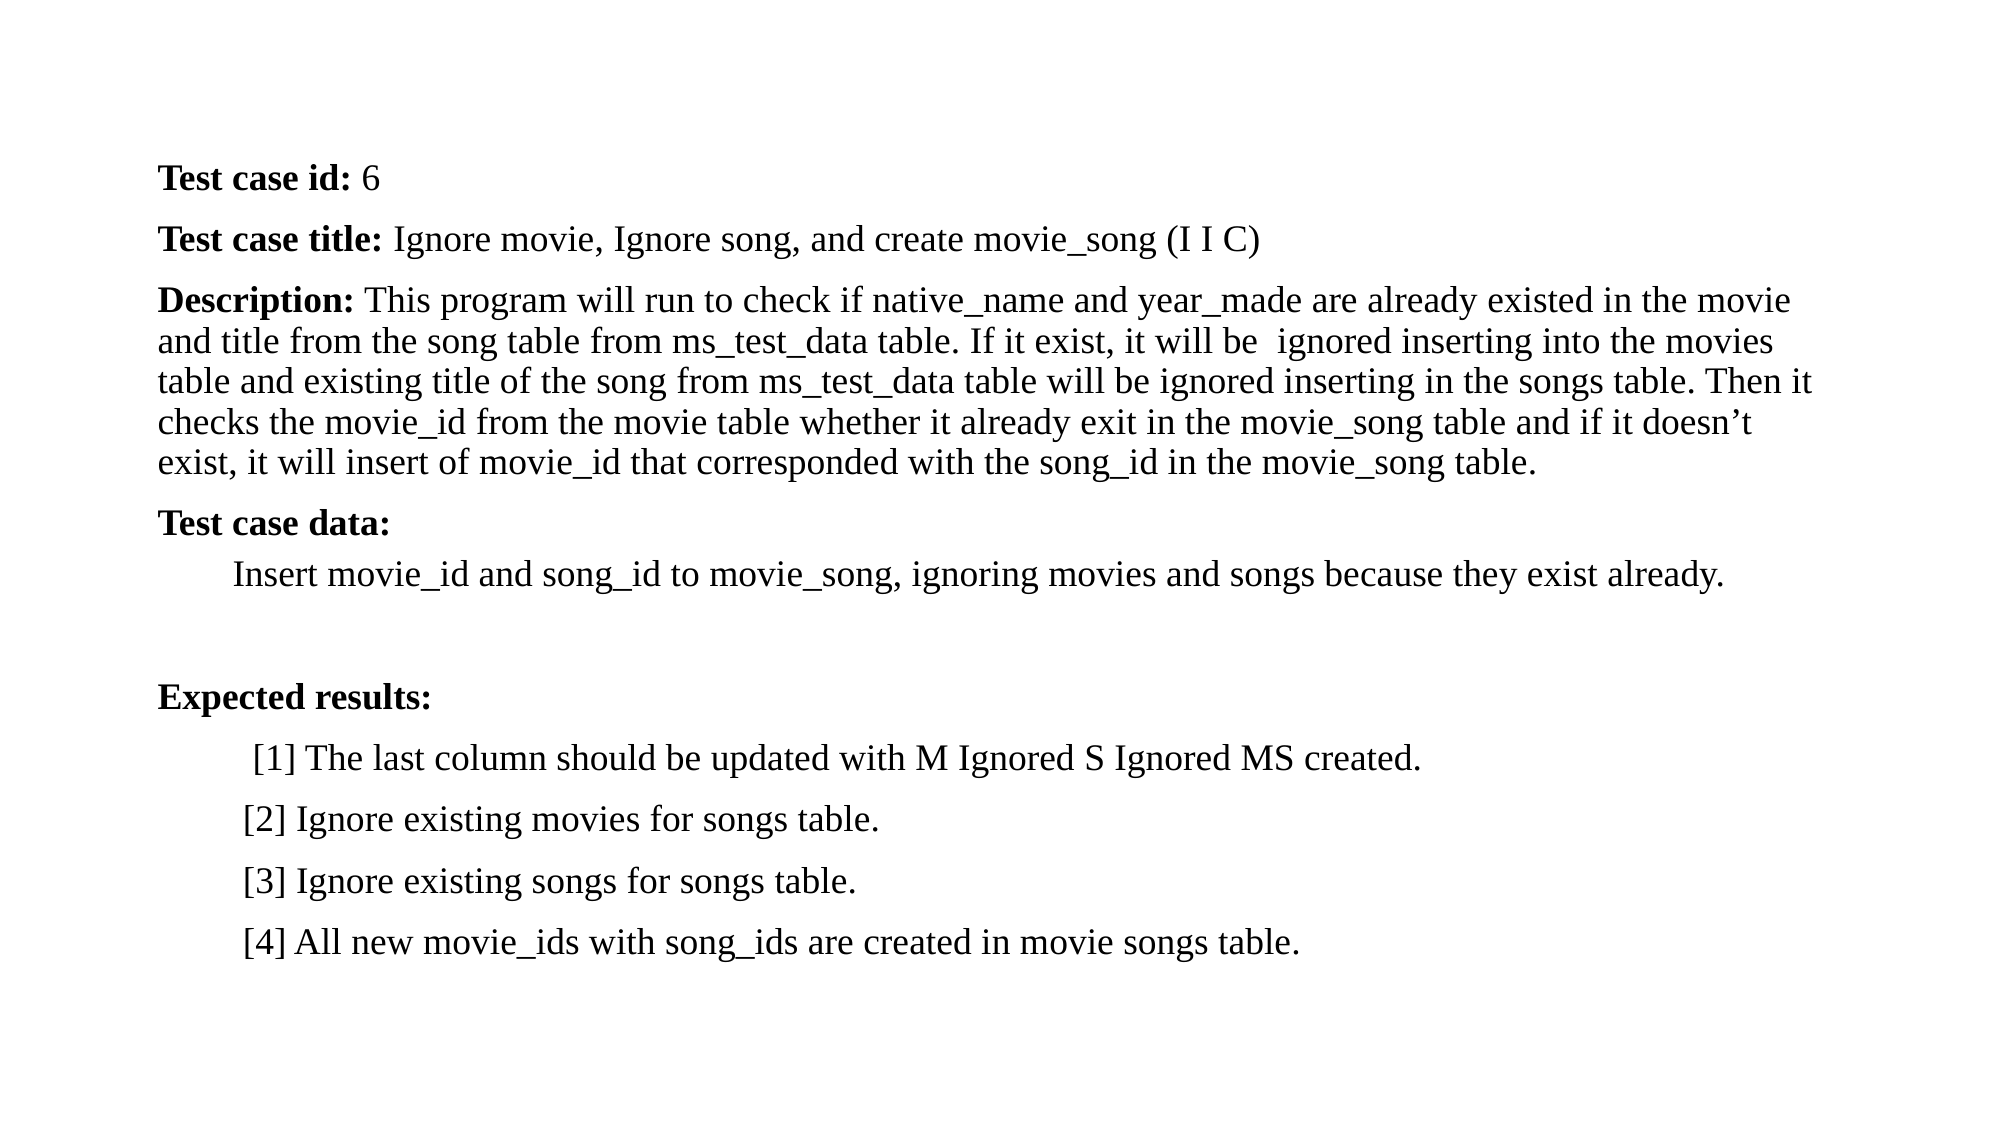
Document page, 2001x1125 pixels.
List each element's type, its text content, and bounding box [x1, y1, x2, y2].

text_box Test case id: 6 Test case title: Ignore movie, Ignore song, and create movie_song (I I C) Description: This program will run to check if native_name and year_made are already existed in the movie and title from the song table from ms_test_data table. If it exist, it will be ignored inserting into the movies table and existing title of the song from ms_test_data table will be ignored inserting in the songs table. Then it checks the movie_id from the movie table whether it already exit in the movie_song table and if it doesn’t exist, it will insert of movie_id that corresponded with the song_id in the movie_song table. Test case data: Insert movie_id and song_id to movie_song, ignoring movies and songs because they exist already. Expected results: [1] The last column should be updated with M Ignored S Ignored MS created. [2] Ignore existing movies for songs table. [3] Ignore existing songs for songs table. [4] All new movie_ids with song_ids are created in movie songs table. [142, 150, 1858, 975]
